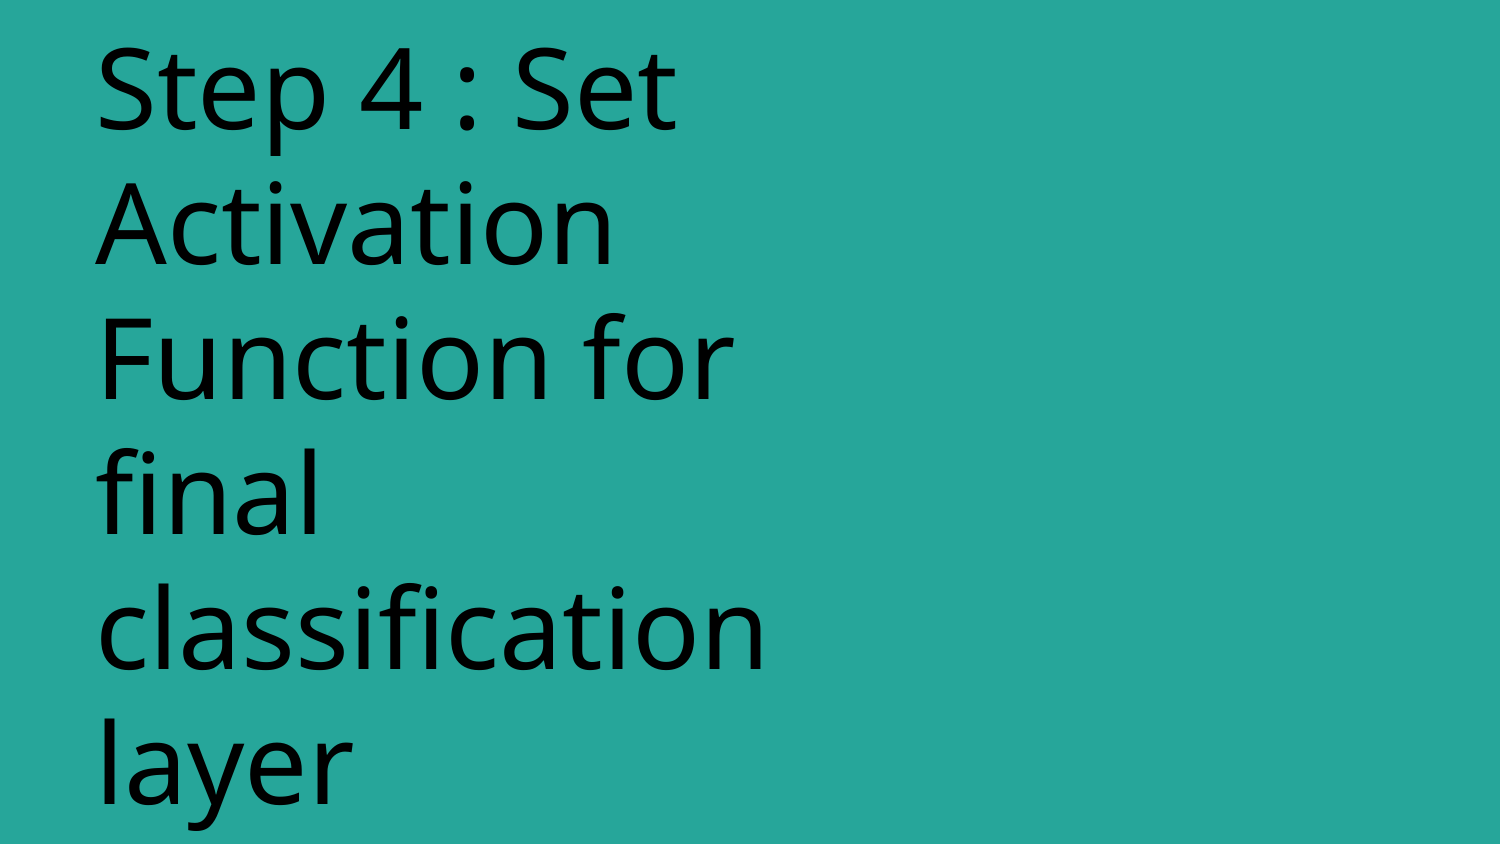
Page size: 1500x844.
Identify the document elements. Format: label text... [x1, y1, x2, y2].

title Step 4 : Set Activation Function for final classification layer [80, 86, 1000, 758]
